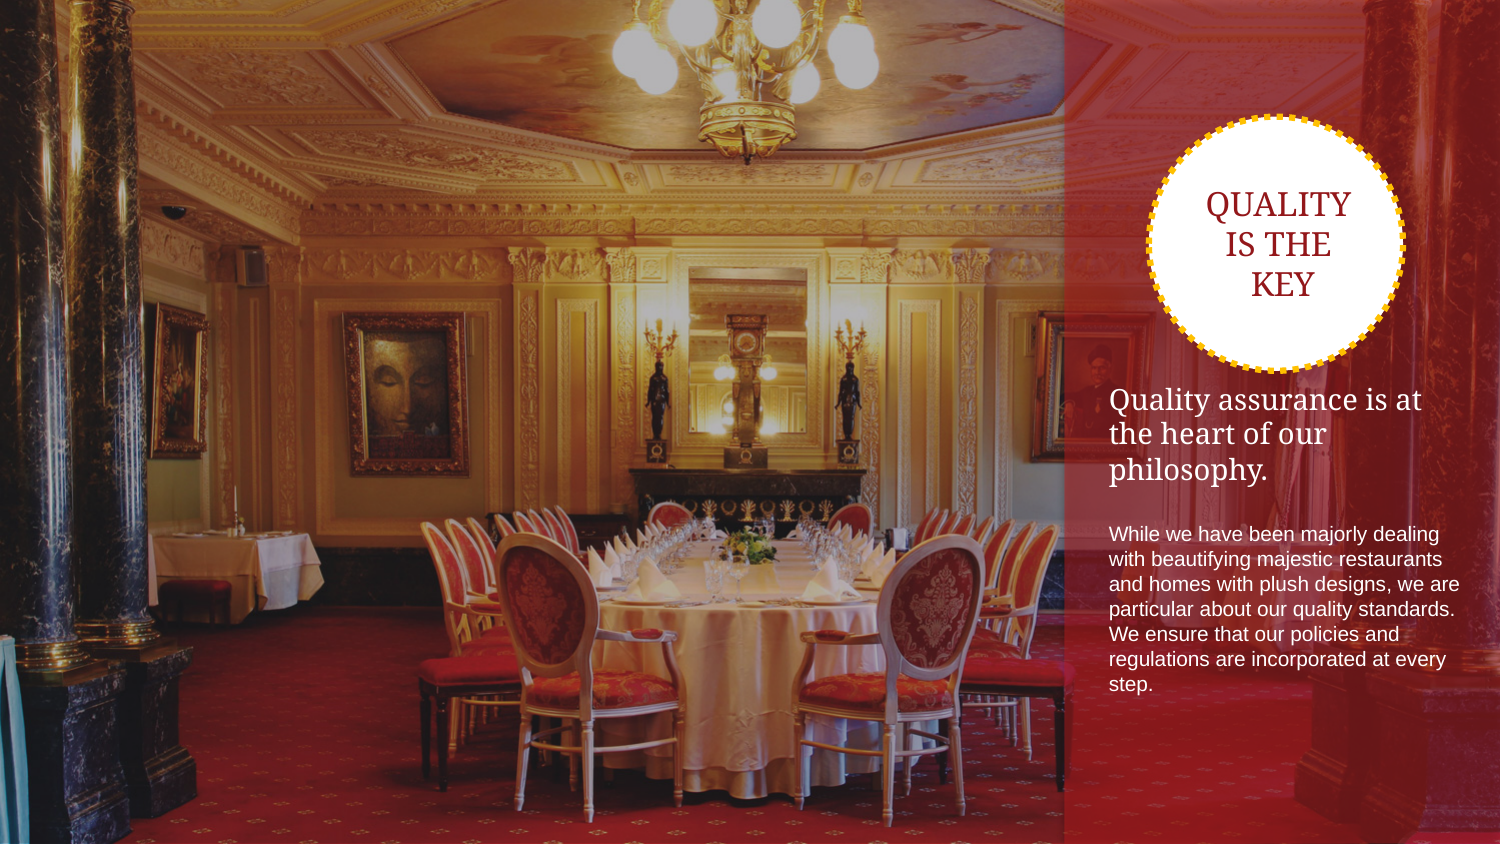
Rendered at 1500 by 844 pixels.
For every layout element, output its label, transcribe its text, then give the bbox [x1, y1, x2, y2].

text_box [1155, 283, 1397, 371]
text_box [0, 0, 1065, 844]
text_box [1065, 0, 1500, 844]
text_box [1155, 116, 1397, 204]
text_box Quality assurance is at the heart of our philosophy. While we have been majorly dealing with beautifying majestic restaurants and homes with plush designs, we are particular about our quality standards. We ensure that our policies and regulations are incorporated at every step. [1108, 407, 1472, 669]
text_box QUALITY IS THE KEY [1122, 204, 1435, 283]
